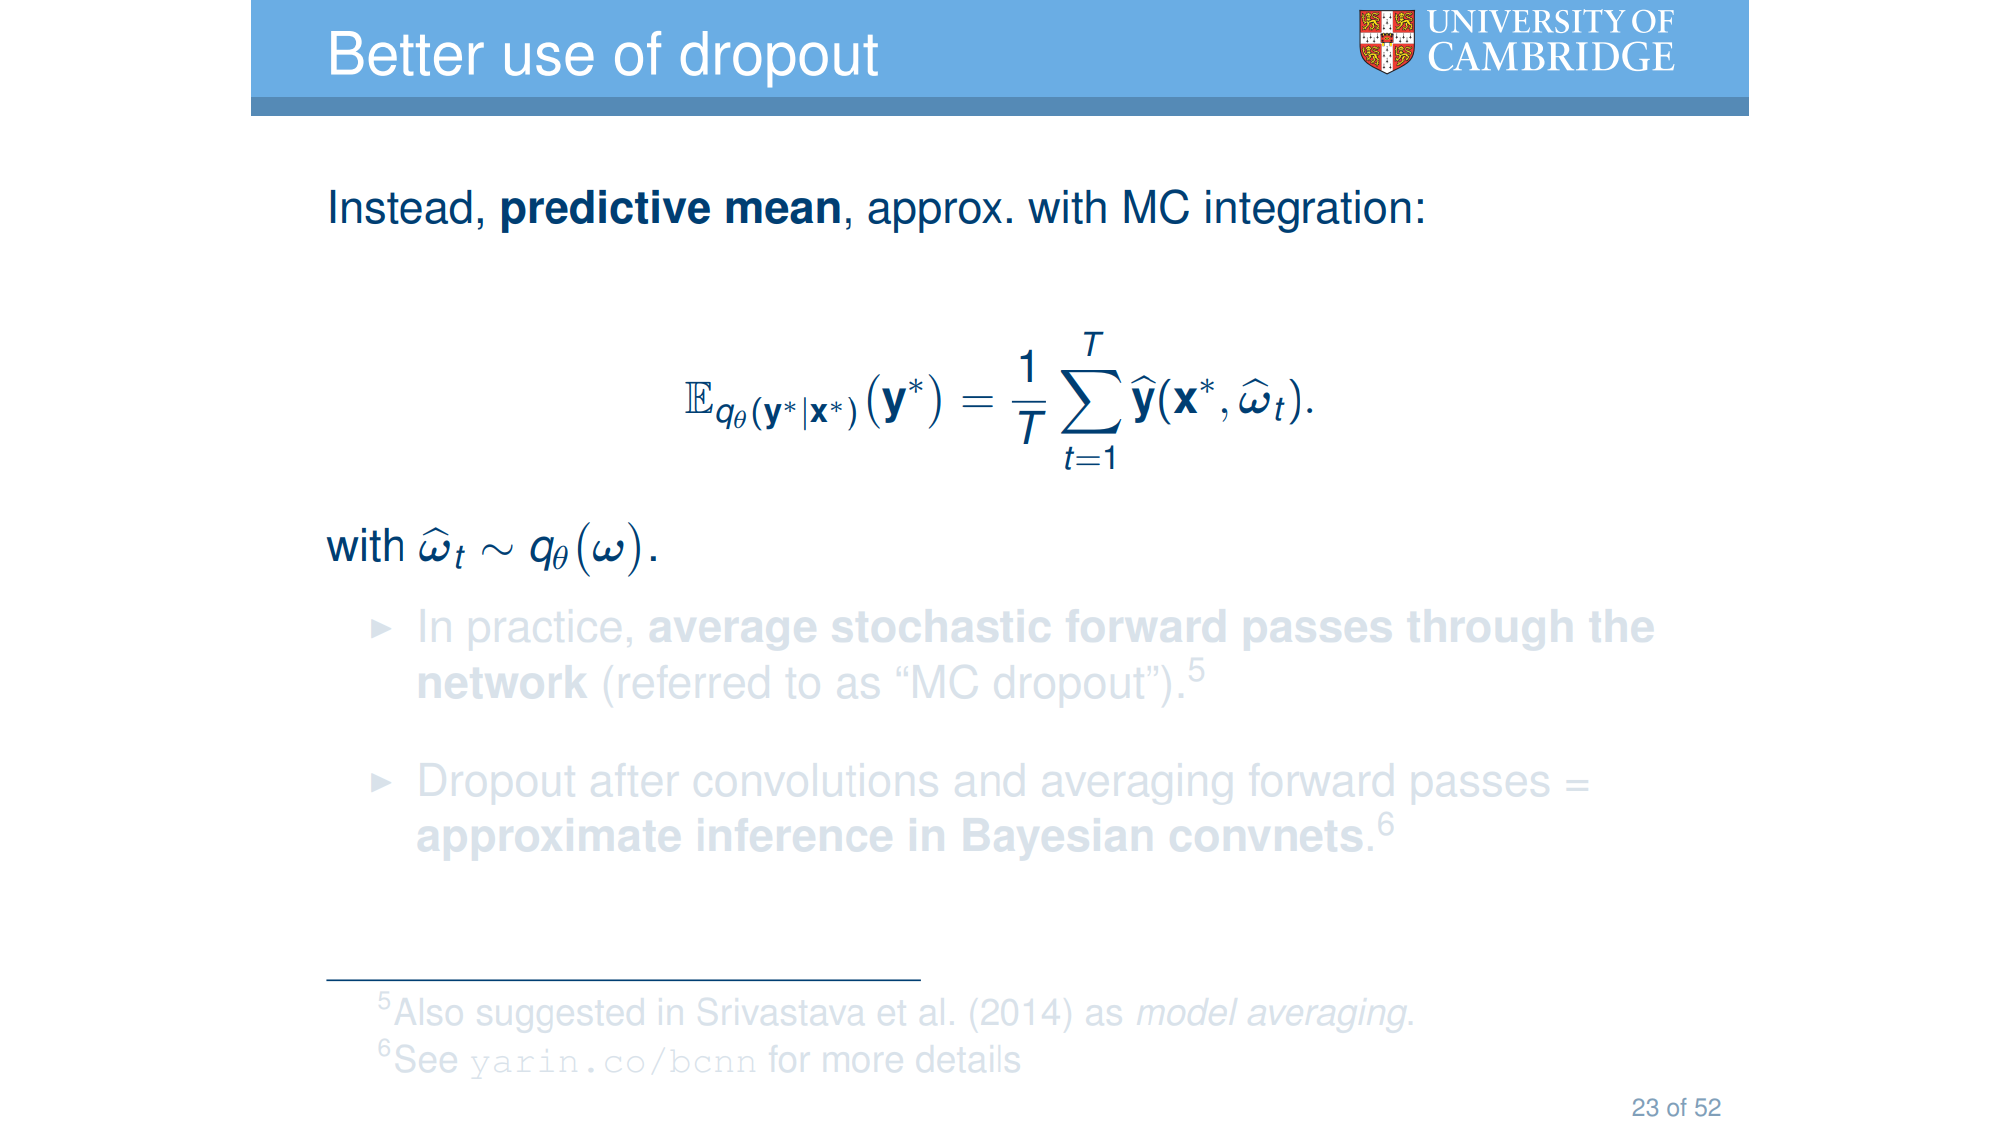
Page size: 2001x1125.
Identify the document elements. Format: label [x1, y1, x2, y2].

picture [251, 0, 1749, 1125]
